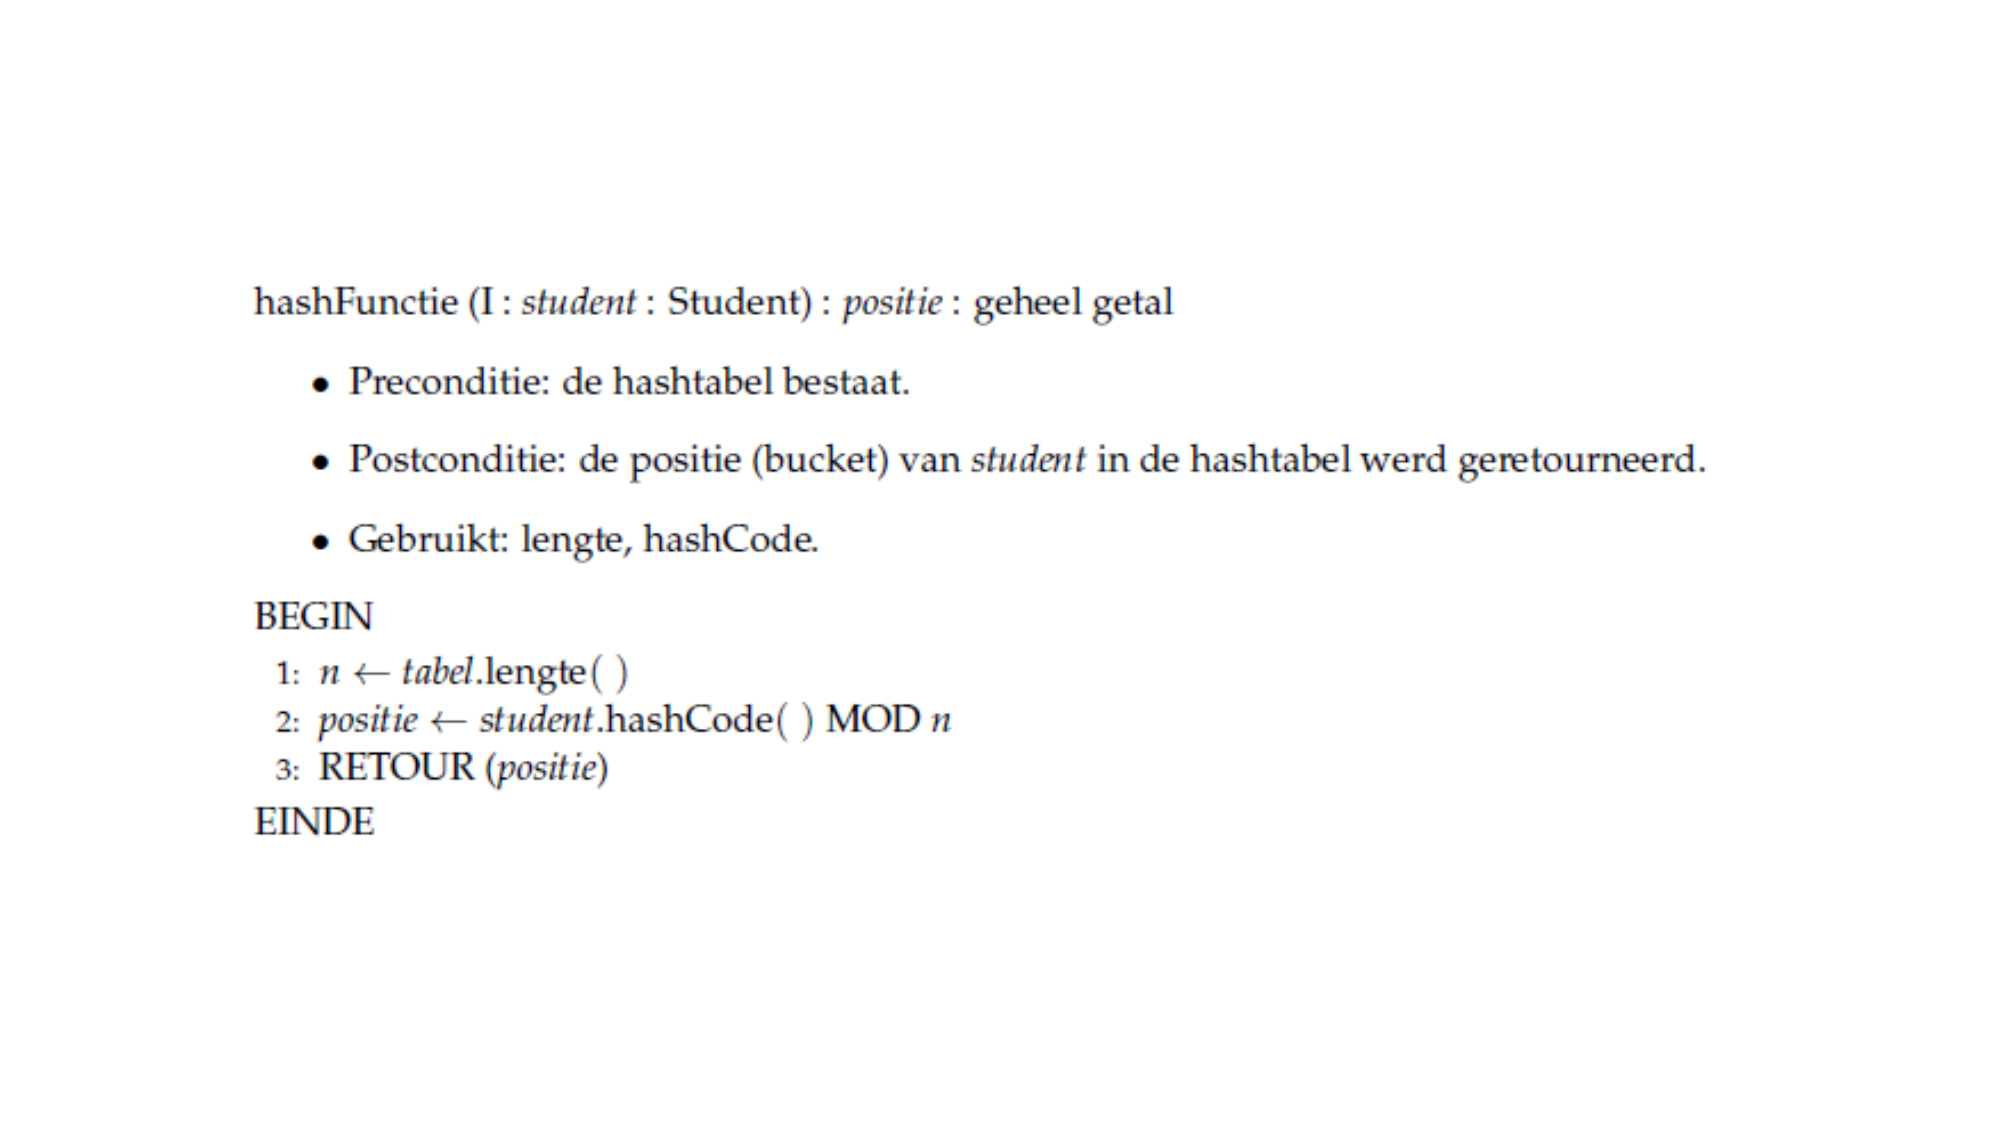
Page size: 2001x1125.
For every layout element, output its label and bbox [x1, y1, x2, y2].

picture [238, 283, 1730, 842]
